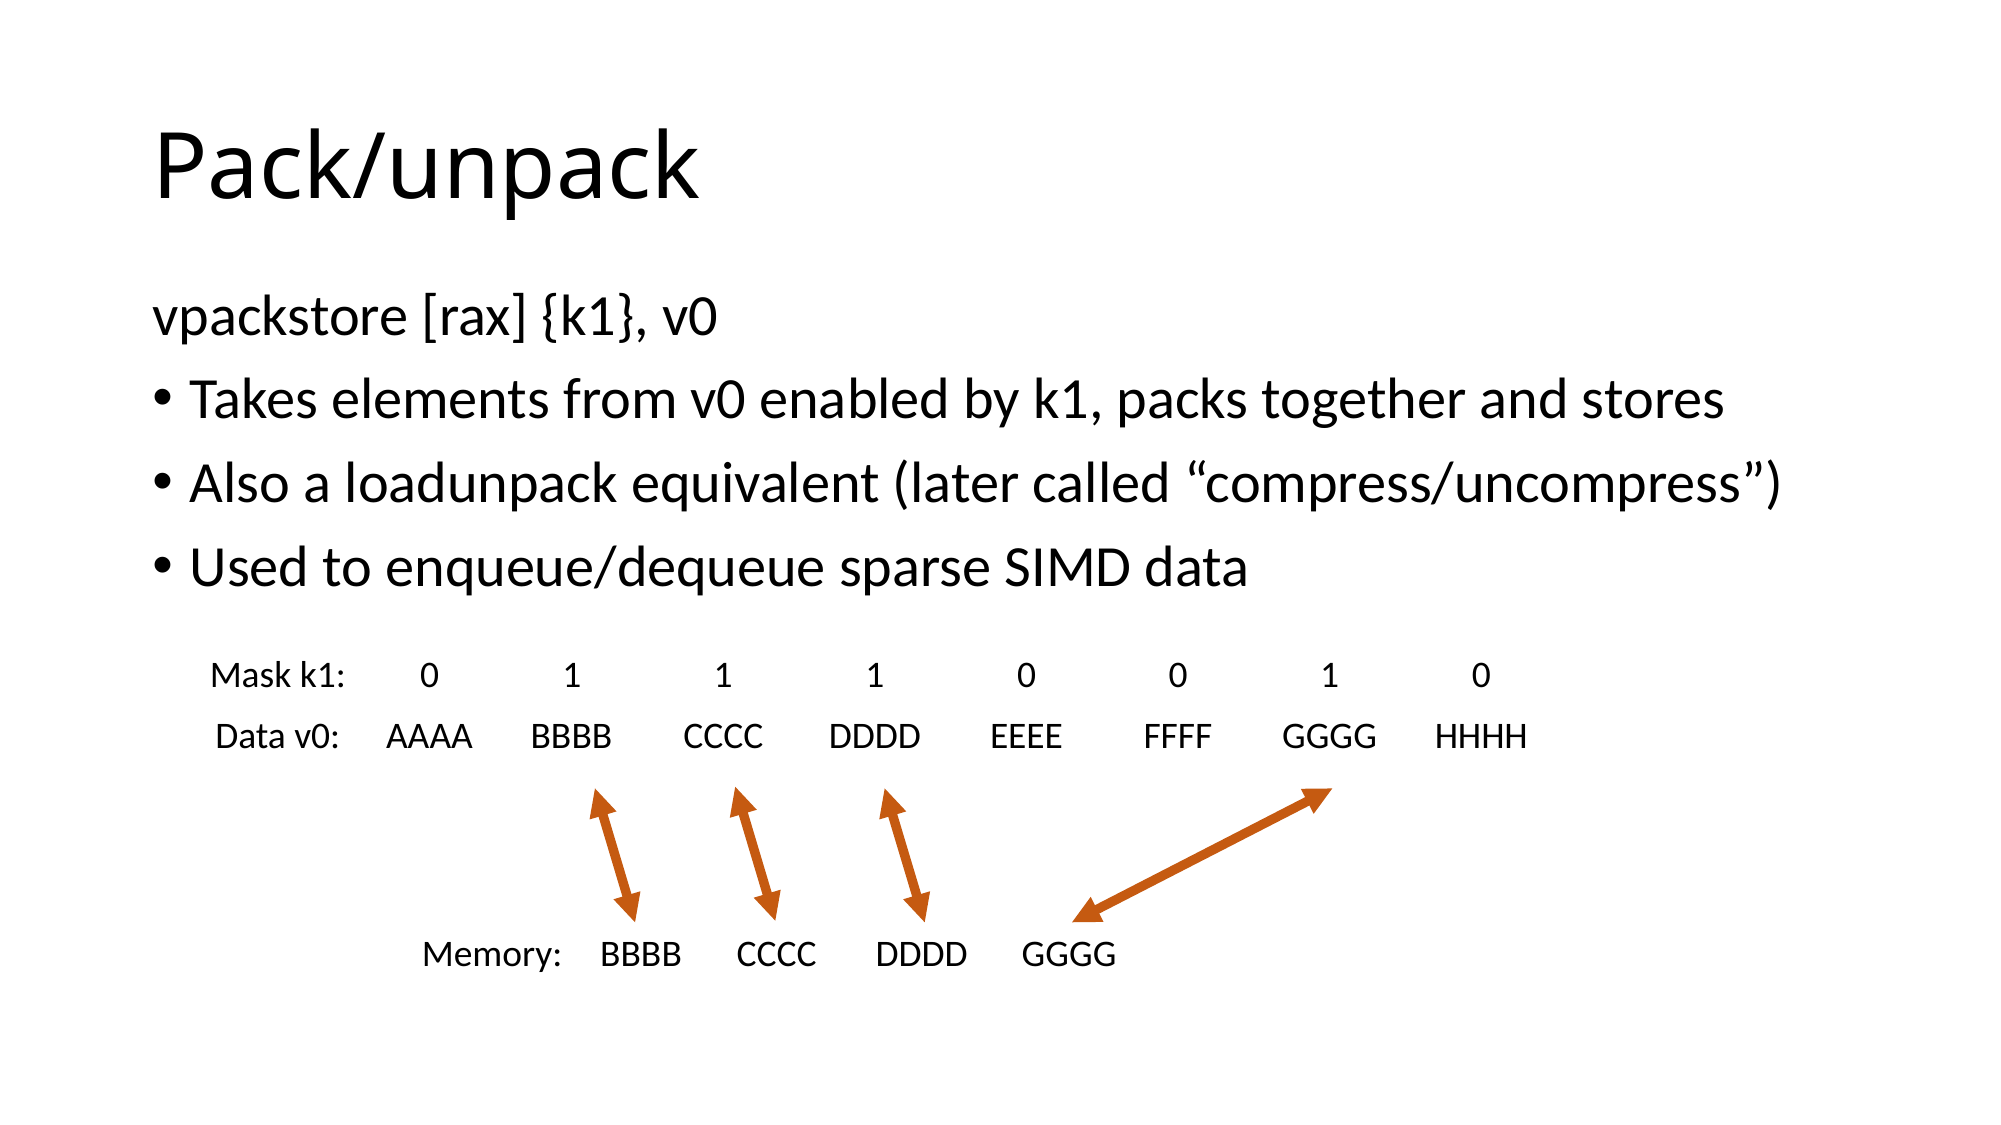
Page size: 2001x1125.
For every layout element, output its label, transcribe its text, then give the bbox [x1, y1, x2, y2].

table_header 1 [1255, 653, 1405, 710]
table_header 0 [1103, 653, 1253, 710]
table_header Memory: [407, 931, 577, 988]
table_header 0 [1406, 653, 1556, 710]
table_header 0 [952, 653, 1101, 710]
table_cell DDDD [800, 715, 950, 772]
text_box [1071, 788, 1333, 923]
table_header DDDD [850, 931, 994, 988]
table_cell CCCC [648, 715, 798, 772]
table_cell BBBB [497, 715, 647, 772]
table_header 0 [364, 653, 495, 710]
table_header 1 [648, 653, 798, 710]
table_header BBBB [579, 931, 704, 988]
table_cell AAAA [364, 715, 495, 772]
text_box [735, 786, 776, 921]
list vpackstore [rax] {k1}, v0 Takes elements from v0 enabled by k1, packs together and stores Also a loadunpack equivalent (later called “compress/uncompress”) Used to enqueue/dequeue sparse SIMD data [137, 277, 1863, 992]
table_cell HHHH [1406, 715, 1556, 772]
table_header 1 [800, 653, 950, 710]
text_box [884, 788, 925, 923]
title Pack/unpack [137, 59, 1863, 277]
table_header 1 [497, 653, 647, 710]
table_cell Data v0: [194, 715, 362, 772]
table_header Mask k1: [194, 653, 362, 710]
table_header GGGG [995, 931, 1143, 988]
table_cell FFFF [1103, 715, 1253, 772]
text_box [595, 788, 635, 923]
table_cell GGGG [1255, 715, 1405, 772]
table_cell EEEE [952, 715, 1101, 772]
table_header CCCC [705, 931, 848, 988]
